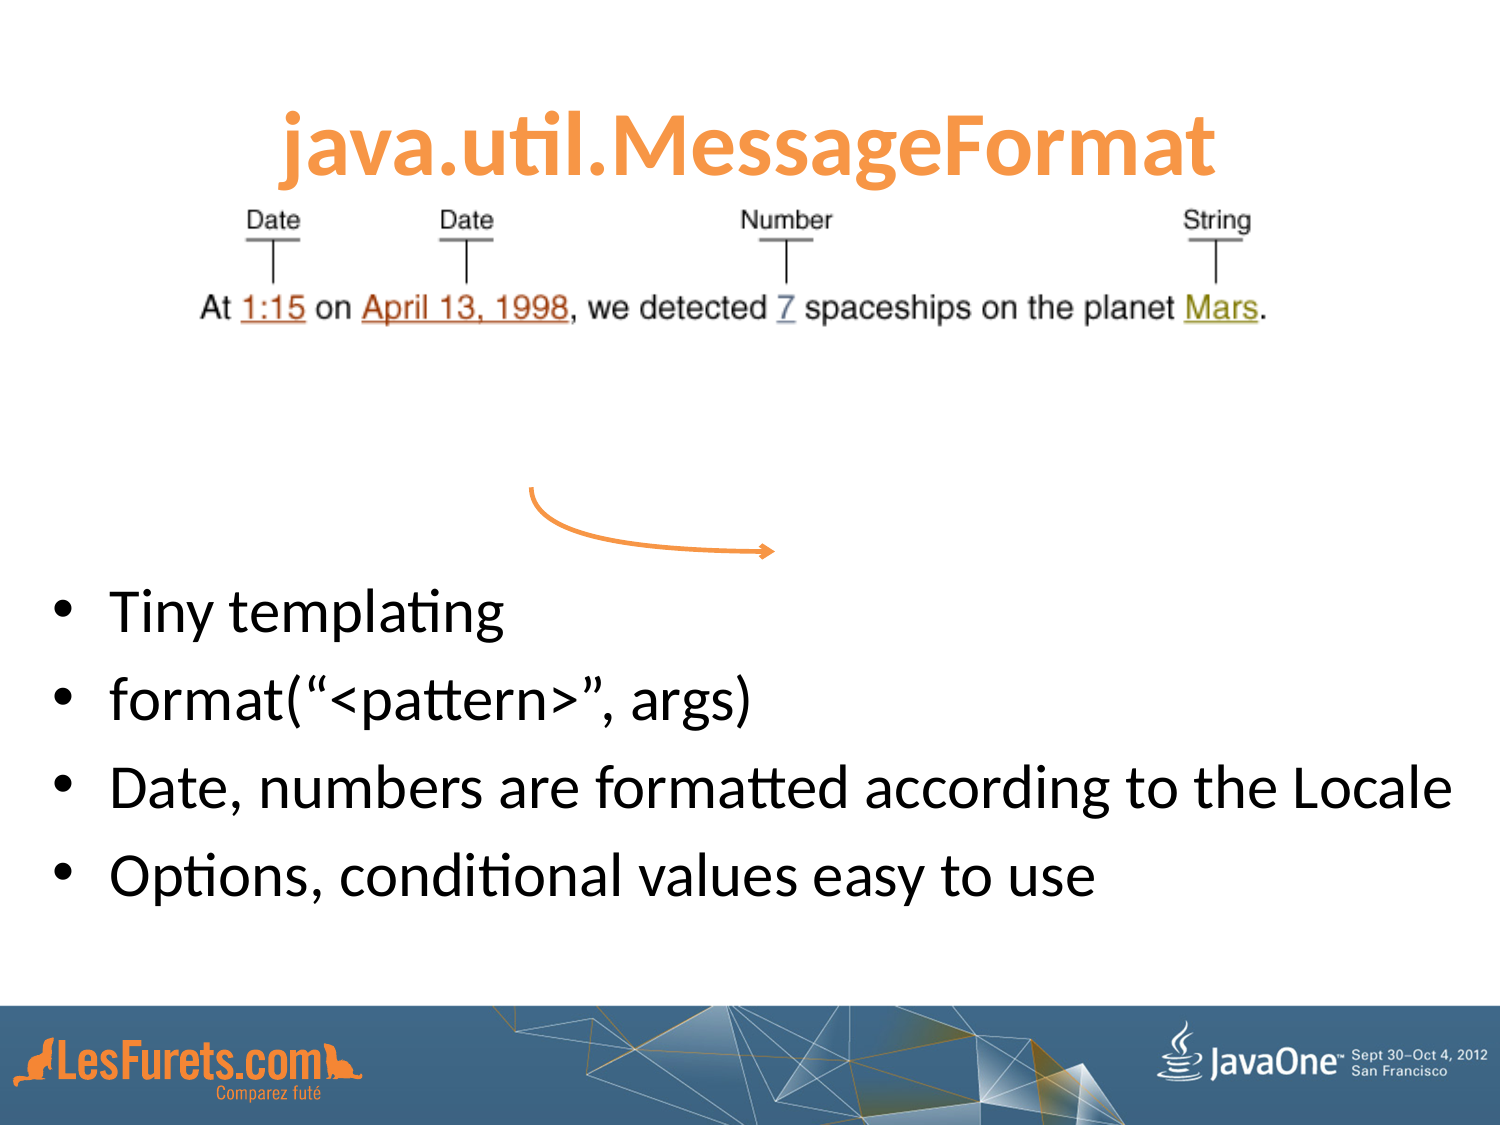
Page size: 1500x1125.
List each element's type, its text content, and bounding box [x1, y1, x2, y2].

list Tiny templating format(“<pattern>”, args) Date, numbers are formatted according to the Locale Options, conditional values easy to use [37, 562, 1475, 938]
picture [0, 0, 1500, 1125]
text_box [620, 397, 686, 642]
title java.util.MessageFormat [75, 45, 1425, 233]
